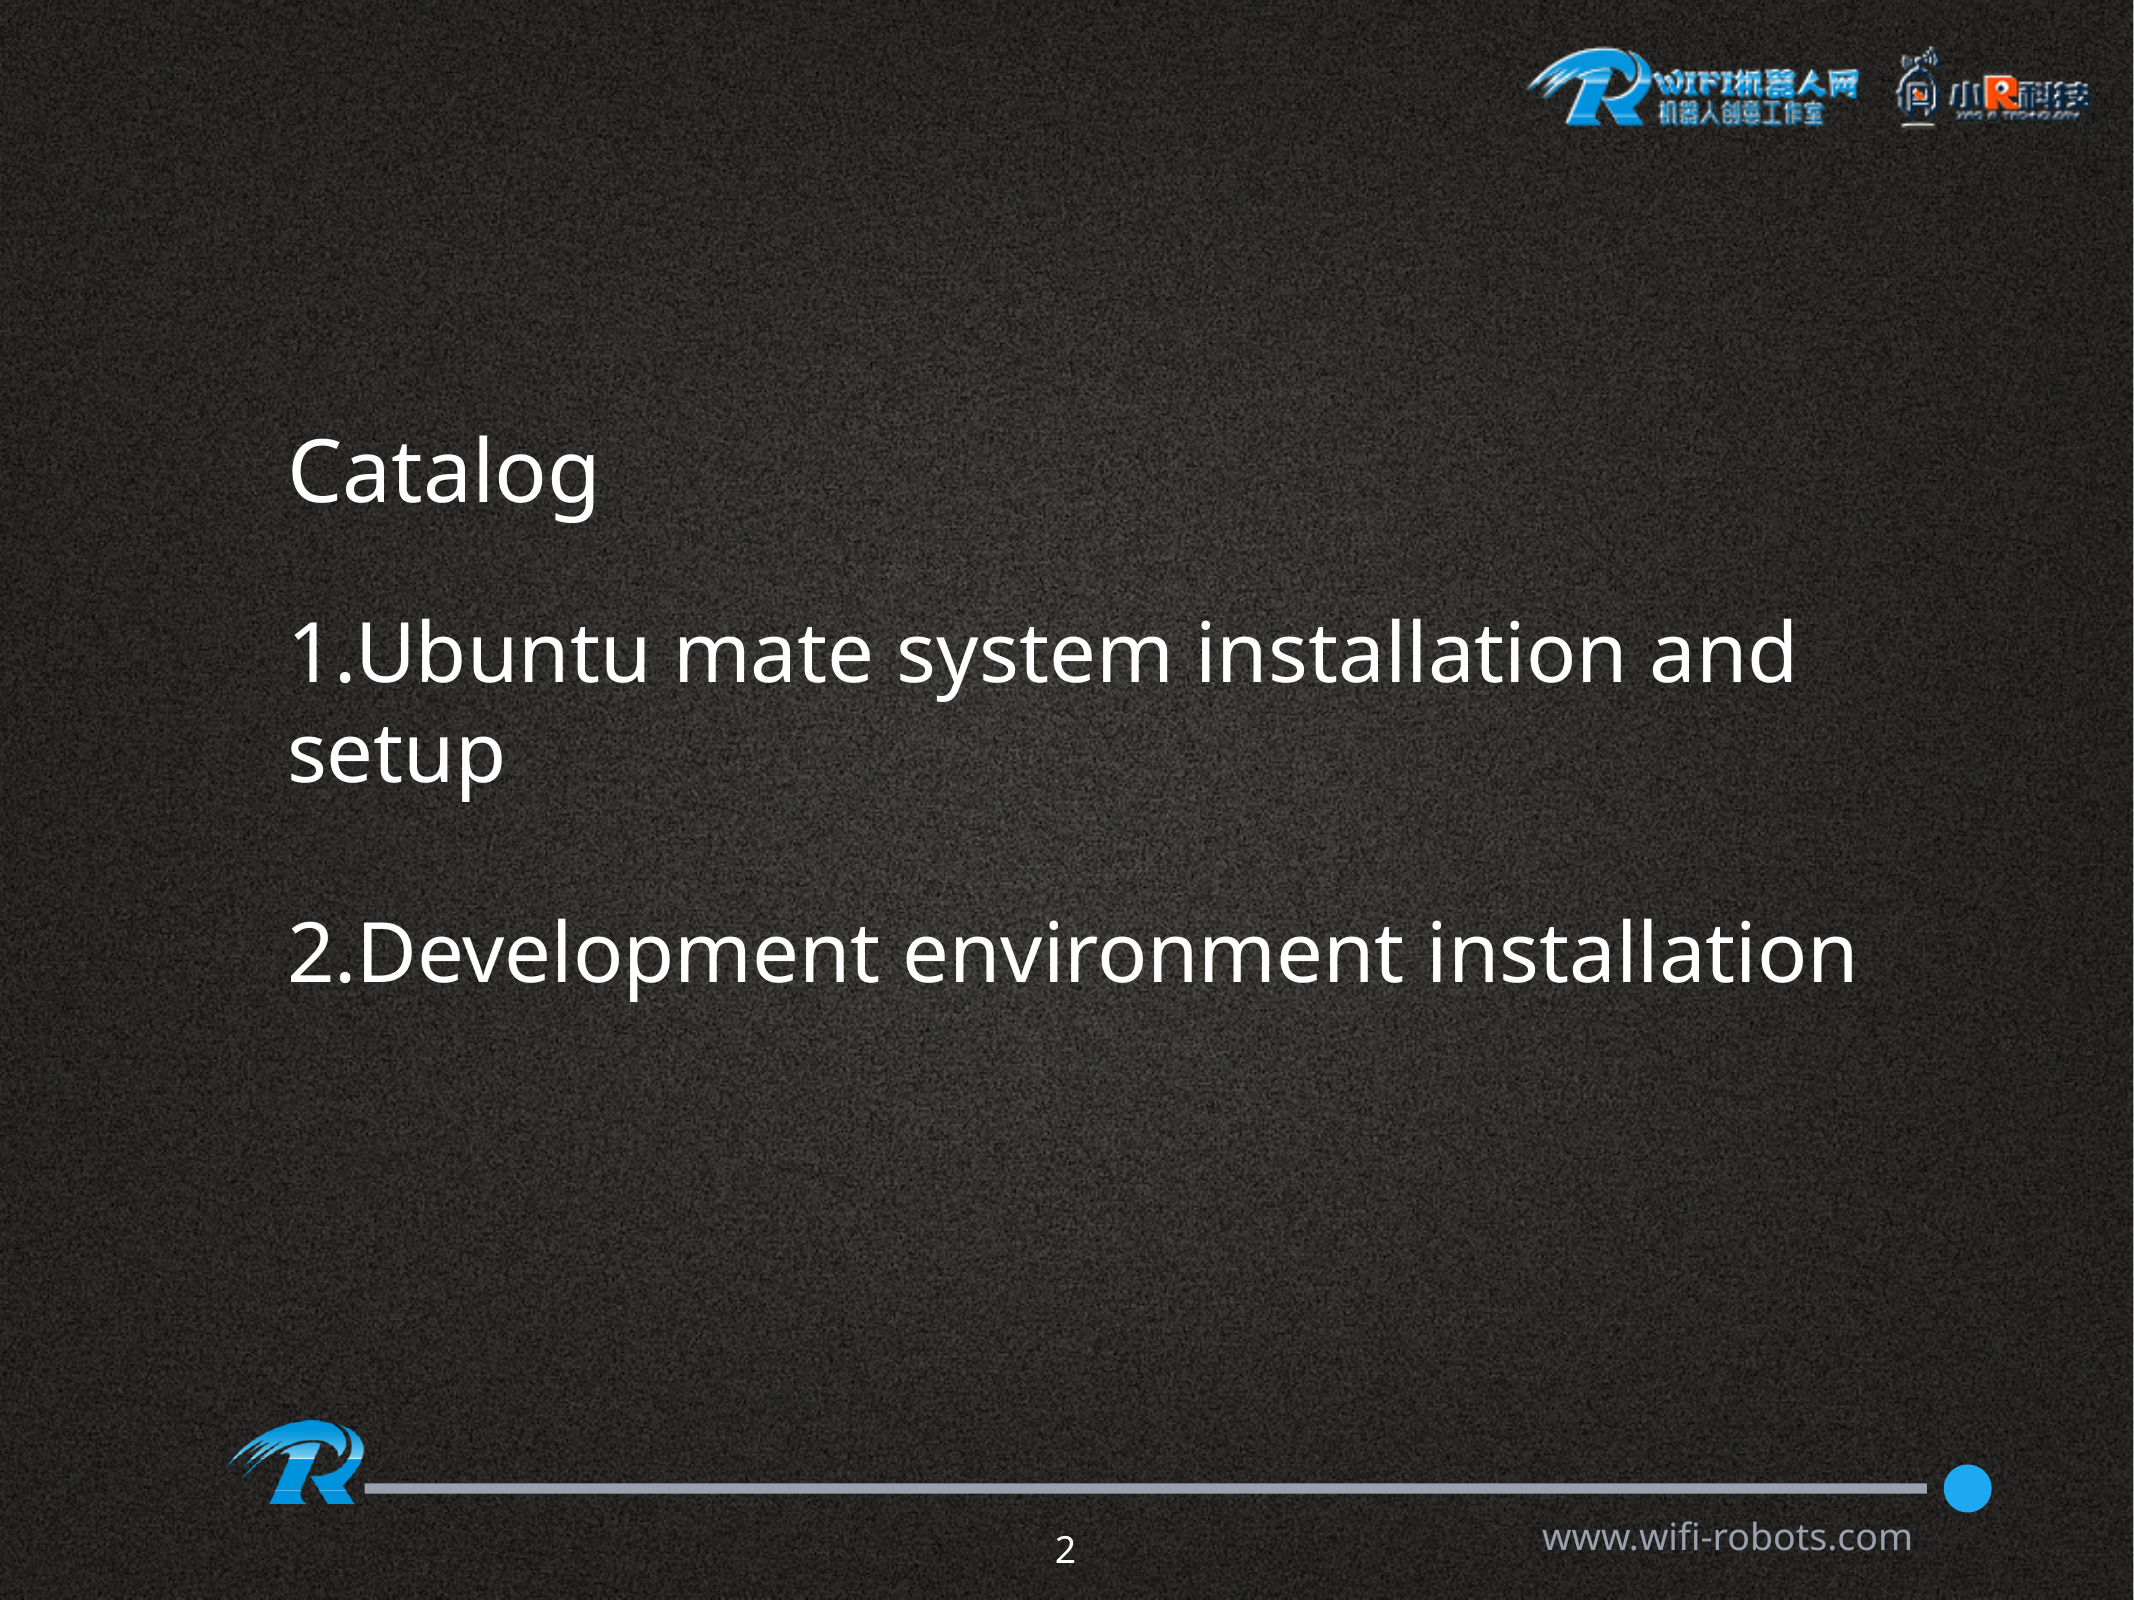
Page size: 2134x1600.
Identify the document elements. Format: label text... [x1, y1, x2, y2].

text_box [369, 1483, 1927, 1494]
text_box www.wifi-robots.com [1542, 1512, 1966, 1559]
slide_number 2 [1037, 1518, 1094, 1580]
text_box Catalog [287, 354, 1108, 476]
picture [0, 0, 2134, 1600]
text_box [1943, 1464, 1992, 1513]
text_box 1.Ubuntu mate system installation and setup 2.Development environment installation [287, 599, 1988, 1226]
